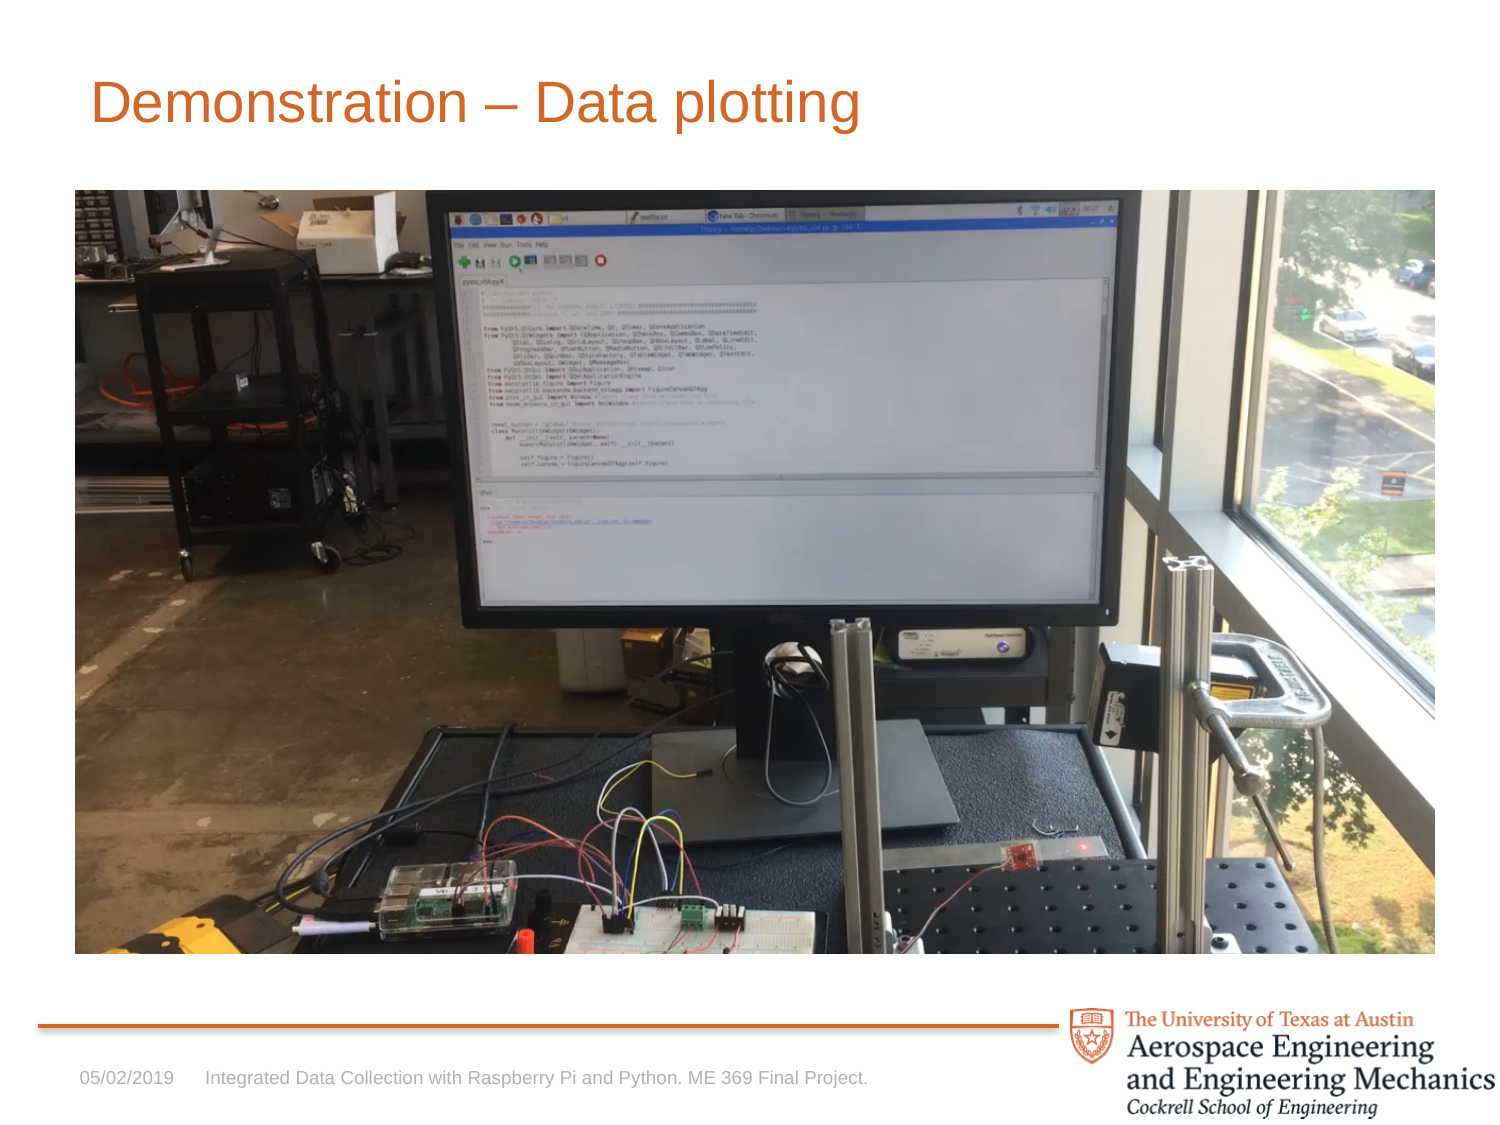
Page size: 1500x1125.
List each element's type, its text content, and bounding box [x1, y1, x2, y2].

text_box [74, 189, 1436, 955]
title Demonstration – Data plotting [75, 45, 1425, 153]
footer Integrated Data Collection with Raspberry Pi and Python. ME 369 Final Project. [190, 1038, 972, 1116]
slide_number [64, 1038, 190, 1116]
picture [1070, 1008, 1495, 1119]
